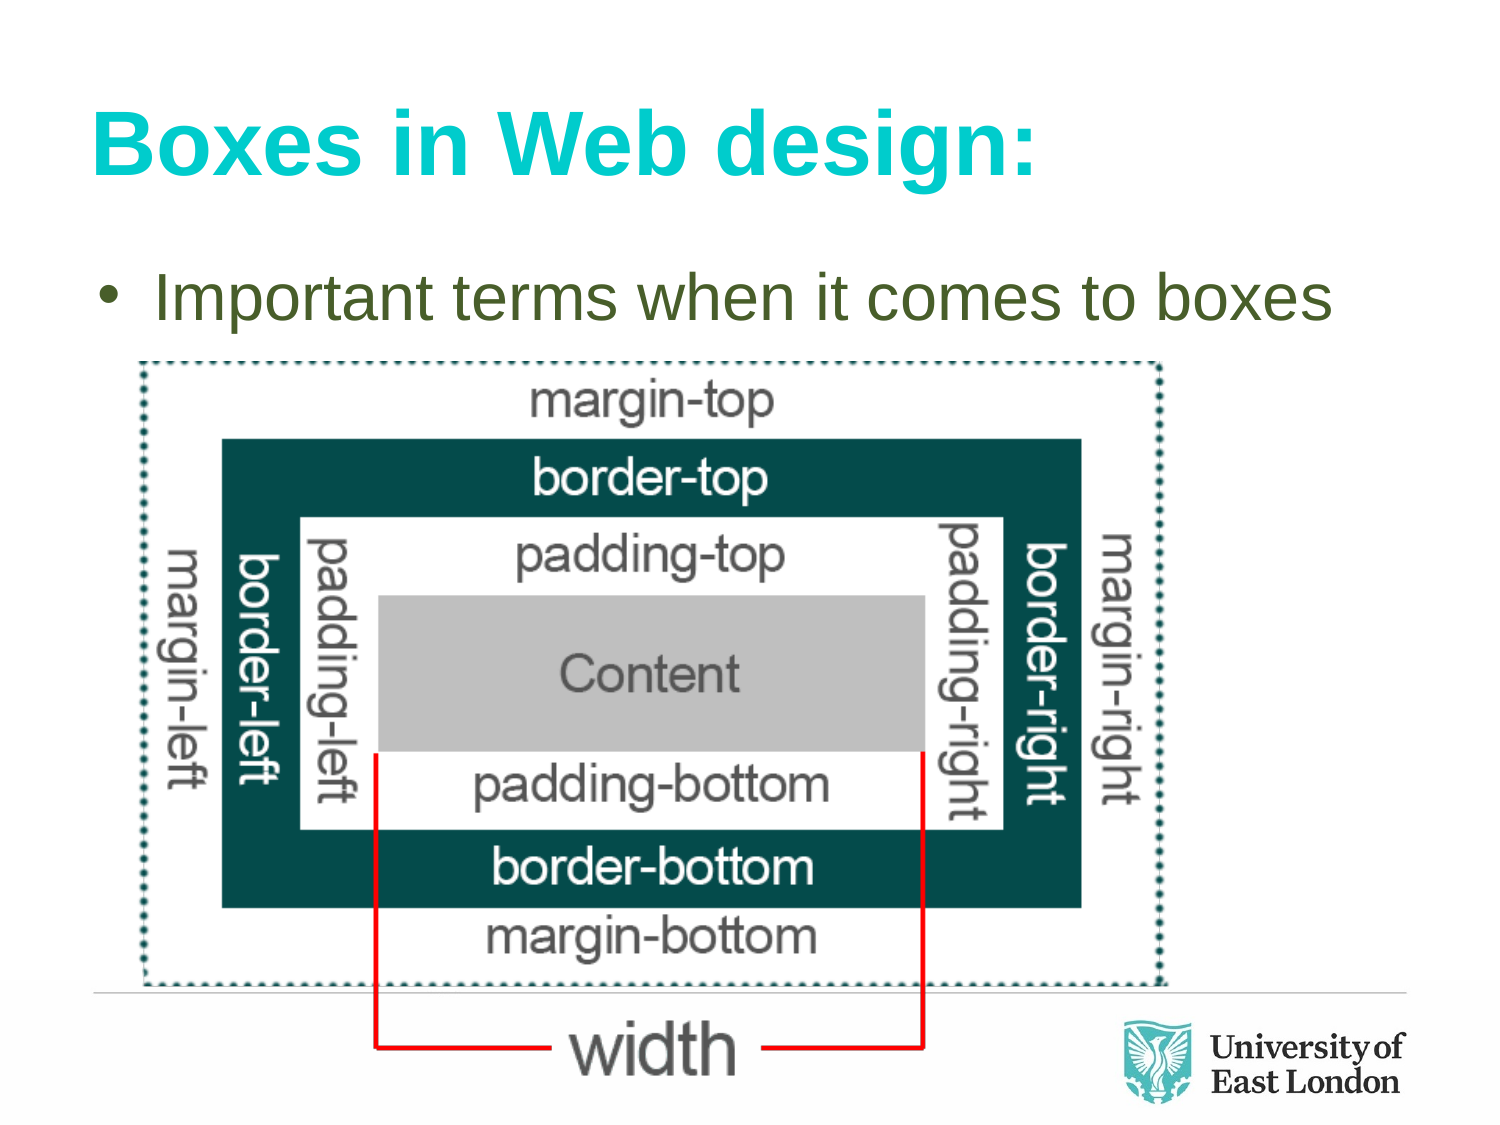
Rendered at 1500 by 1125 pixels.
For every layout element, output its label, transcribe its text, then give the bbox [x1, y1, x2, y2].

list Important terms when it comes to boxes [82, 246, 1432, 989]
picture [0, 361, 1500, 1125]
title Boxes in Web design: [75, 45, 1425, 233]
